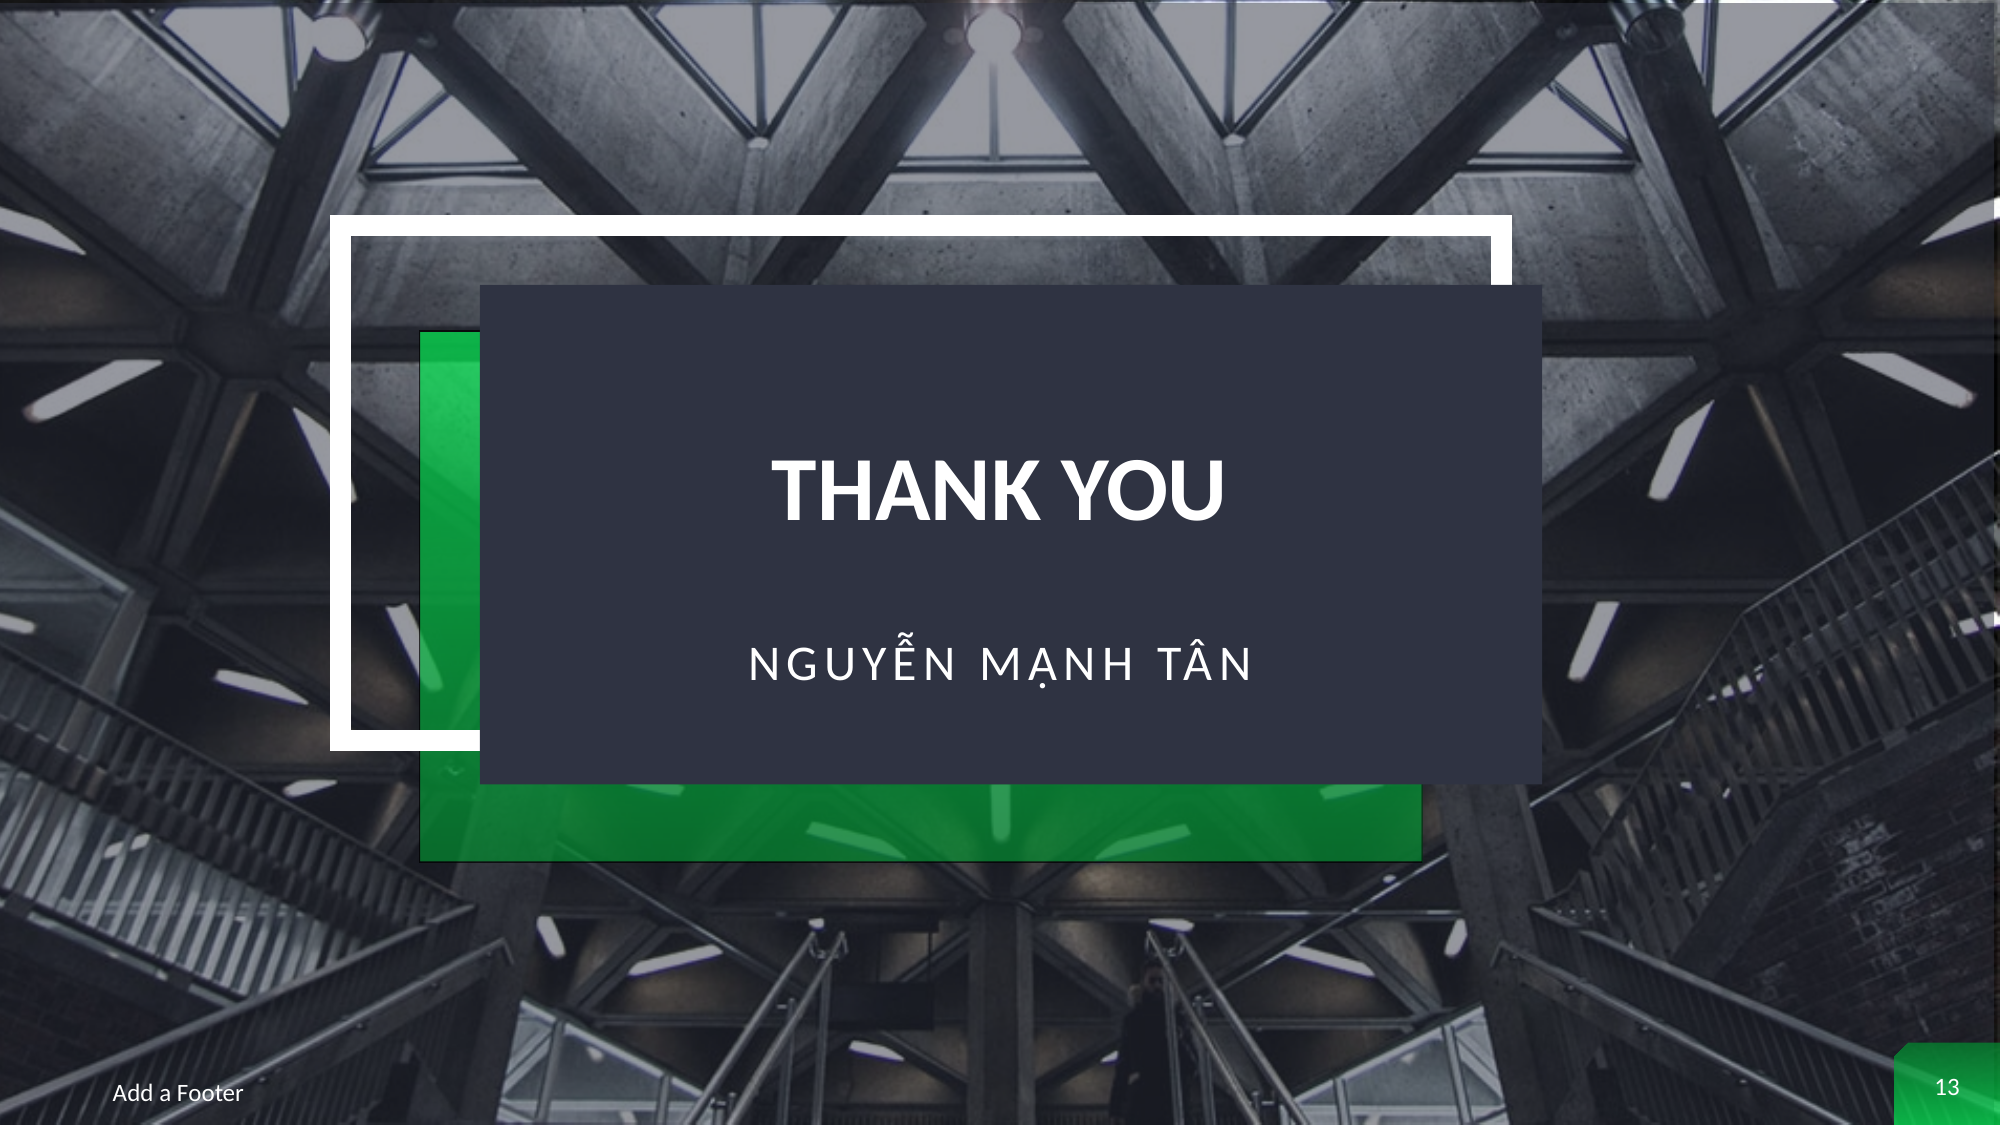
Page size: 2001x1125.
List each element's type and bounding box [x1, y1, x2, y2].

text_box [340, 225, 1543, 863]
picture [0, 0, 2000, 1125]
